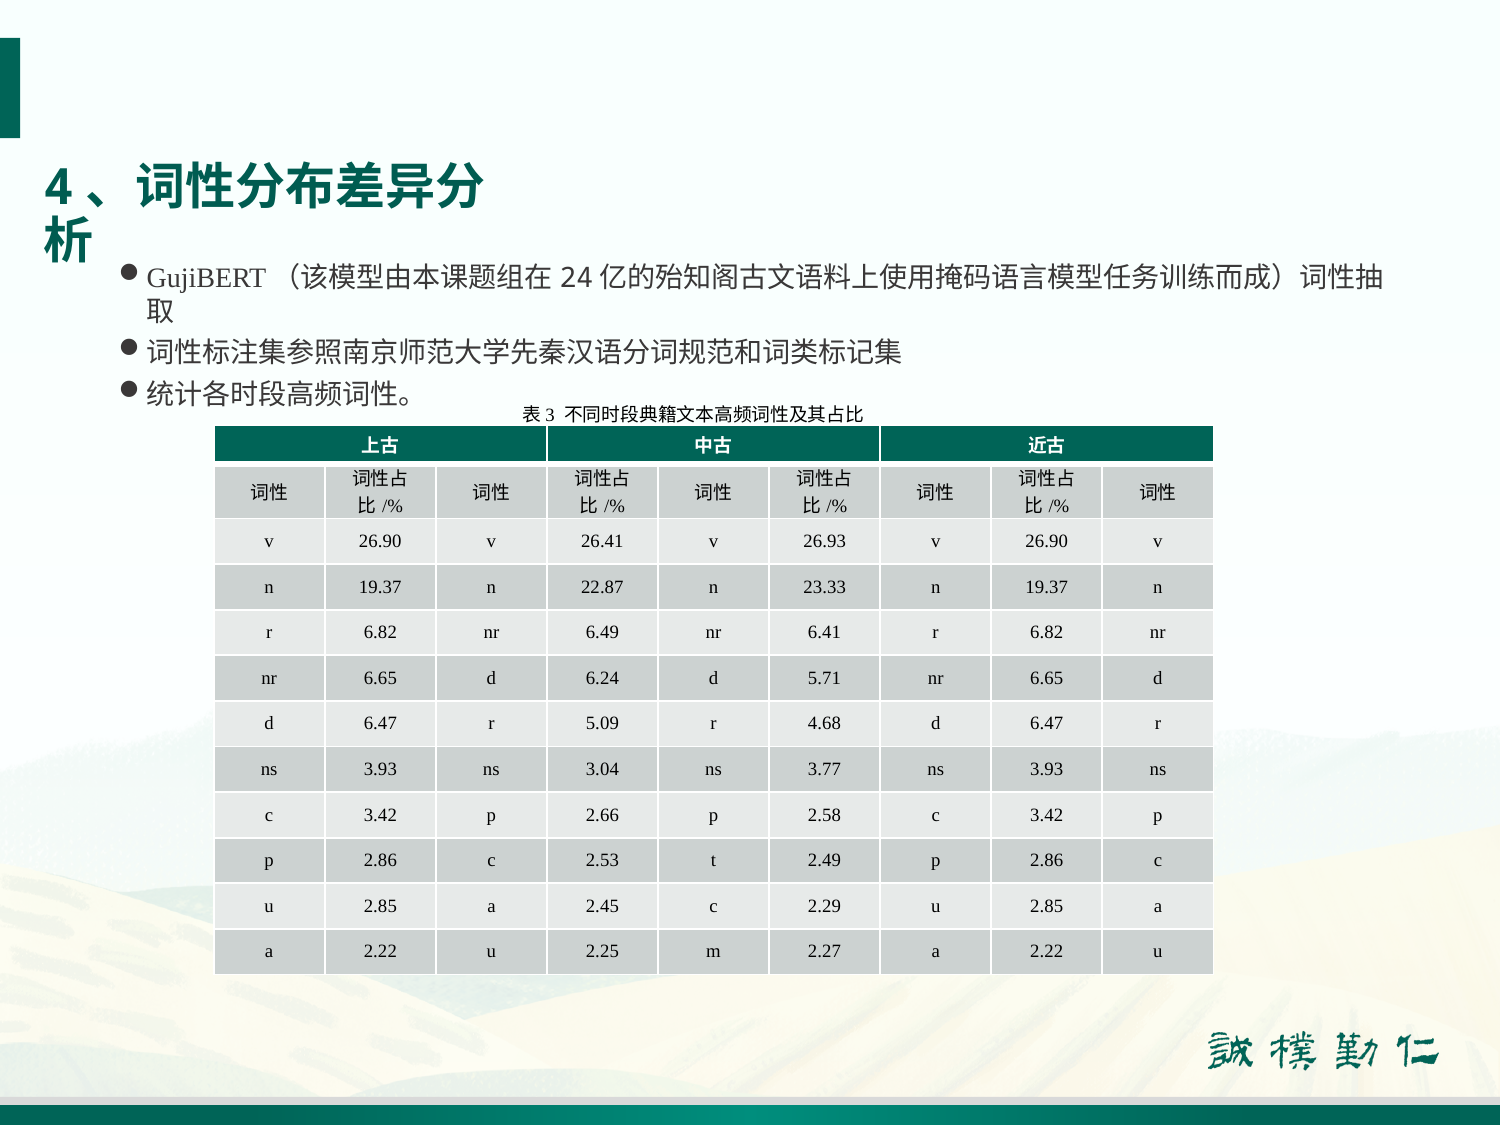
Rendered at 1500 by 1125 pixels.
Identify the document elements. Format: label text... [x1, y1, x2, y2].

table_cell 5.09 [548, 702, 657, 746]
table_cell 23.33 [770, 565, 879, 609]
table_cell a [215, 930, 324, 974]
table_cell v [659, 519, 768, 563]
table_cell d [1103, 656, 1213, 700]
table_cell m [659, 930, 768, 974]
table_cell p [437, 793, 546, 837]
table_cell 3.42 [326, 793, 435, 837]
table_cell 19.37 [992, 565, 1101, 609]
table_cell 3.77 [770, 747, 879, 791]
table_cell 6.49 [548, 611, 657, 654]
table_cell nr [215, 656, 324, 700]
table_cell 6.65 [992, 656, 1101, 700]
table_cell 词性 [437, 467, 546, 518]
list GujiBERT（该模型由本课题组在24亿的殆知阁古文语料上使用掩码语言模型任务训练而成）词性抽取 词性标注集参照南京师范大学先秦汉语分词规范和词类标记集 统计各时段高频词性。 [47, 251, 1400, 387]
table_cell n [1103, 565, 1213, 609]
table_cell u [1103, 930, 1213, 974]
table_header 近古 [881, 426, 1213, 461]
table_cell n [659, 565, 768, 609]
table_cell r [659, 702, 768, 746]
table_cell p [1103, 793, 1213, 837]
table_cell nr [659, 611, 768, 654]
table_cell 词性 [881, 467, 990, 518]
table_cell 词性占比/% [770, 467, 879, 518]
table_cell r [215, 611, 324, 654]
table_cell 26.41 [548, 519, 657, 563]
picture [1208, 1017, 1439, 1084]
table_cell 3.93 [326, 747, 435, 791]
table_cell 2.45 [548, 884, 657, 928]
table_cell d [437, 656, 546, 700]
table_cell a [437, 884, 546, 928]
table_cell r [437, 702, 546, 746]
table_cell 26.93 [770, 519, 879, 563]
table_cell u [215, 884, 324, 928]
table_cell v [215, 519, 324, 563]
table_cell 4.68 [770, 702, 879, 746]
table_cell 6.24 [548, 656, 657, 700]
table_cell p [659, 793, 768, 837]
table_cell n [437, 565, 546, 609]
table_cell c [215, 793, 324, 837]
table_cell 6.82 [326, 611, 435, 654]
table_cell r [881, 611, 990, 654]
table_cell 22.87 [548, 565, 657, 609]
table_cell 2.49 [770, 839, 879, 882]
table_cell t [659, 839, 768, 882]
table_cell c [437, 839, 546, 882]
table_cell 2.58 [770, 793, 879, 837]
table_cell v [1103, 519, 1213, 563]
table_cell 2.86 [992, 839, 1101, 882]
table_cell u [437, 930, 546, 974]
table_cell r [1103, 702, 1213, 746]
table_cell nr [1103, 611, 1213, 654]
table_cell ns [437, 747, 546, 791]
title 4、词性分布差异分析 [28, 180, 542, 251]
text_box 表3 不同时段典籍文本高频词性及其占比 [316, 386, 1070, 432]
table_cell c [1103, 839, 1213, 882]
table_cell n [881, 565, 990, 609]
table_cell 2.85 [326, 884, 435, 928]
table_cell 词性 [659, 467, 768, 518]
table_cell 2.22 [326, 930, 435, 974]
table_cell c [881, 793, 990, 837]
table_cell 26.90 [326, 519, 435, 563]
table_cell 3.42 [992, 793, 1101, 837]
table_cell 6.82 [992, 611, 1101, 654]
table_cell 19.37 [326, 565, 435, 609]
table_cell nr [437, 611, 546, 654]
table_cell ns [1103, 747, 1213, 791]
table_cell v [437, 519, 546, 563]
table_cell 2.86 [326, 839, 435, 882]
table_cell 词性 [215, 467, 324, 518]
table_cell 2.25 [548, 930, 657, 974]
table_cell u [881, 884, 990, 928]
table_cell ns [215, 747, 324, 791]
table_cell 词性占比/% [548, 467, 657, 518]
table_cell 词性占比/% [992, 467, 1101, 518]
table_cell p [881, 839, 990, 882]
table_cell 5.71 [770, 656, 879, 700]
table_cell 2.85 [992, 884, 1101, 928]
table_cell 词性 [1103, 467, 1213, 518]
table_cell 2.22 [992, 930, 1101, 974]
table_cell 2.27 [770, 930, 879, 974]
table_cell n [215, 565, 324, 609]
table_cell 26.90 [992, 519, 1101, 563]
table_cell d [215, 702, 324, 746]
table_cell a [881, 930, 990, 974]
table_cell d [659, 656, 768, 700]
table_cell 3.93 [992, 747, 1101, 791]
table_cell 6.65 [326, 656, 435, 700]
table_cell p [215, 839, 324, 882]
table_cell d [881, 702, 990, 746]
table_cell 6.47 [326, 702, 435, 746]
table_cell nr [881, 656, 990, 700]
table_cell c [659, 884, 768, 928]
table_cell 3.04 [548, 747, 657, 791]
table_cell 词性占比/% [326, 467, 435, 518]
table_cell ns [881, 747, 990, 791]
table_header 上古 [215, 426, 546, 461]
table_cell 6.41 [770, 611, 879, 654]
table_cell 2.53 [548, 839, 657, 882]
table_cell a [1103, 884, 1213, 928]
table_cell ns [659, 747, 768, 791]
table_cell 6.47 [992, 702, 1101, 746]
table_cell 2.66 [548, 793, 657, 837]
table_header 中古 [548, 432, 879, 461]
table_cell 2.29 [770, 884, 879, 928]
table_cell v [881, 519, 990, 563]
